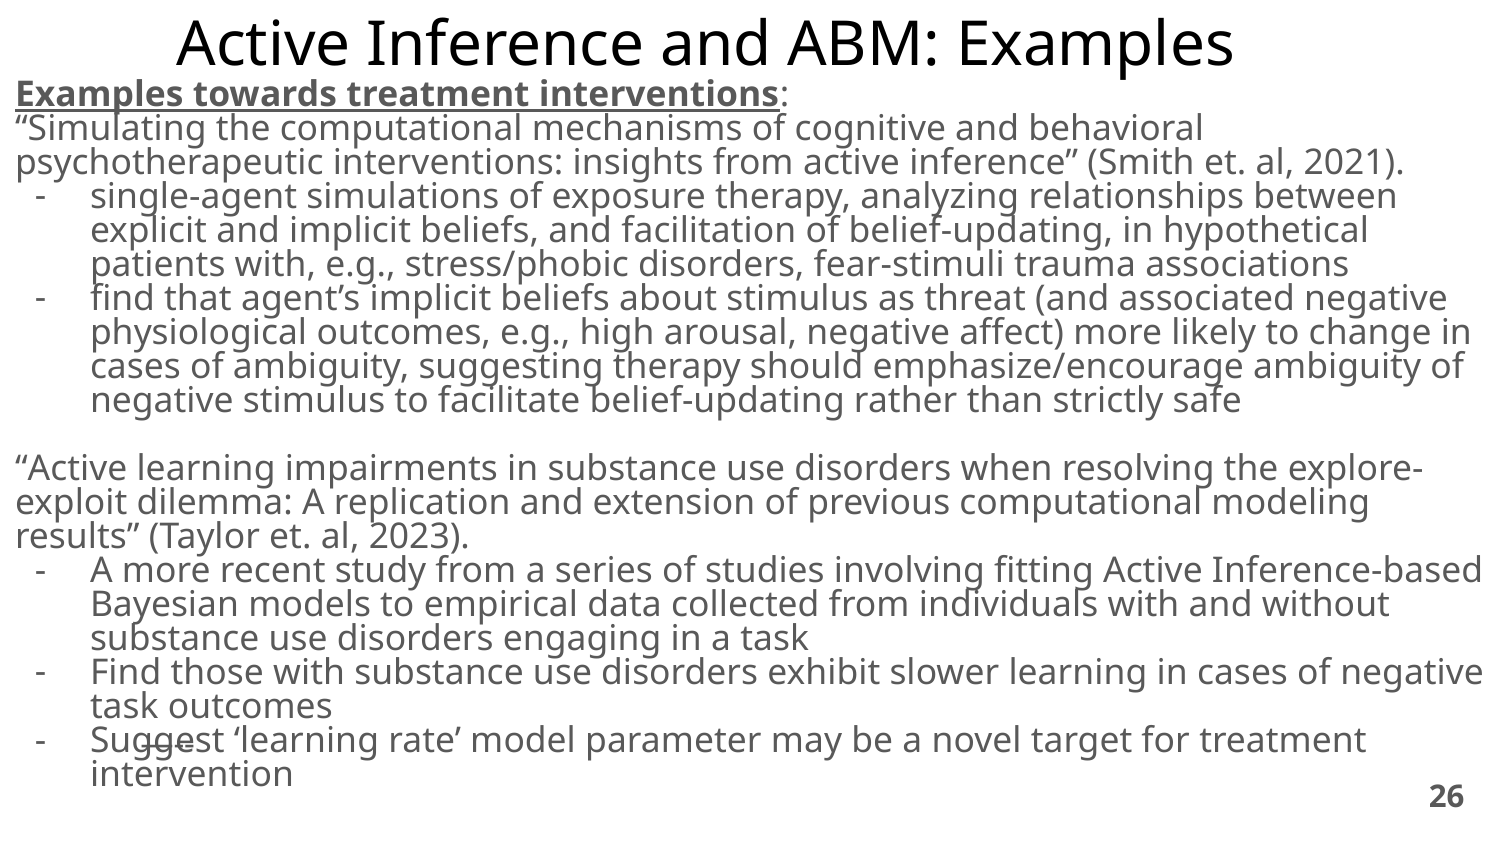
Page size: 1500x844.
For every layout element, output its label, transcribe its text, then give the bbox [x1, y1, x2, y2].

subtitle —-- [125, 714, 710, 818]
title Active Inference and ABM: Examples [161, 0, 1414, 64]
slide_number ‹#› [1389, 764, 1480, 830]
subtitle Examples towards treatment interventions: “Simulating the computational mechanisms of cognitive and behavioral psychotherapeutic interventions: insights from active inference” (Smith et. al, 2021). single-agent simulations of exposure therapy, analyzing relationships between explicit and implicit beliefs, and facilitation of belief-updating, in hypothetical patients with, e.g., stress/phobic disorders, fear-stimuli trauma associations find that agent’s implicit beliefs about stimulus as threat (and associated negative physiological outcomes, e.g., high arousal, negative affect) more likely to change in cases of ambiguity, suggesting therapy should emphasize/encourage ambiguity of negative stimulus to facilitate belief-updating rather than strictly safe “Active learning impairments in substance use disorders when resolving the explore-exploit dilemma: A replication and extension of previous computational modeling results” (Taylor et. al, 2023). A more recent study from a series of studies involving fitting Active Inference-based Bayesian models to empirical data collected from individuals with and without substance use disorders engaging in a task Find those with substance use disorders exhibit slower learning in cases of negative task outcomes Suggest ‘learning rate’ model parameter may be a novel target for treatment intervention [0, 64, 1500, 698]
